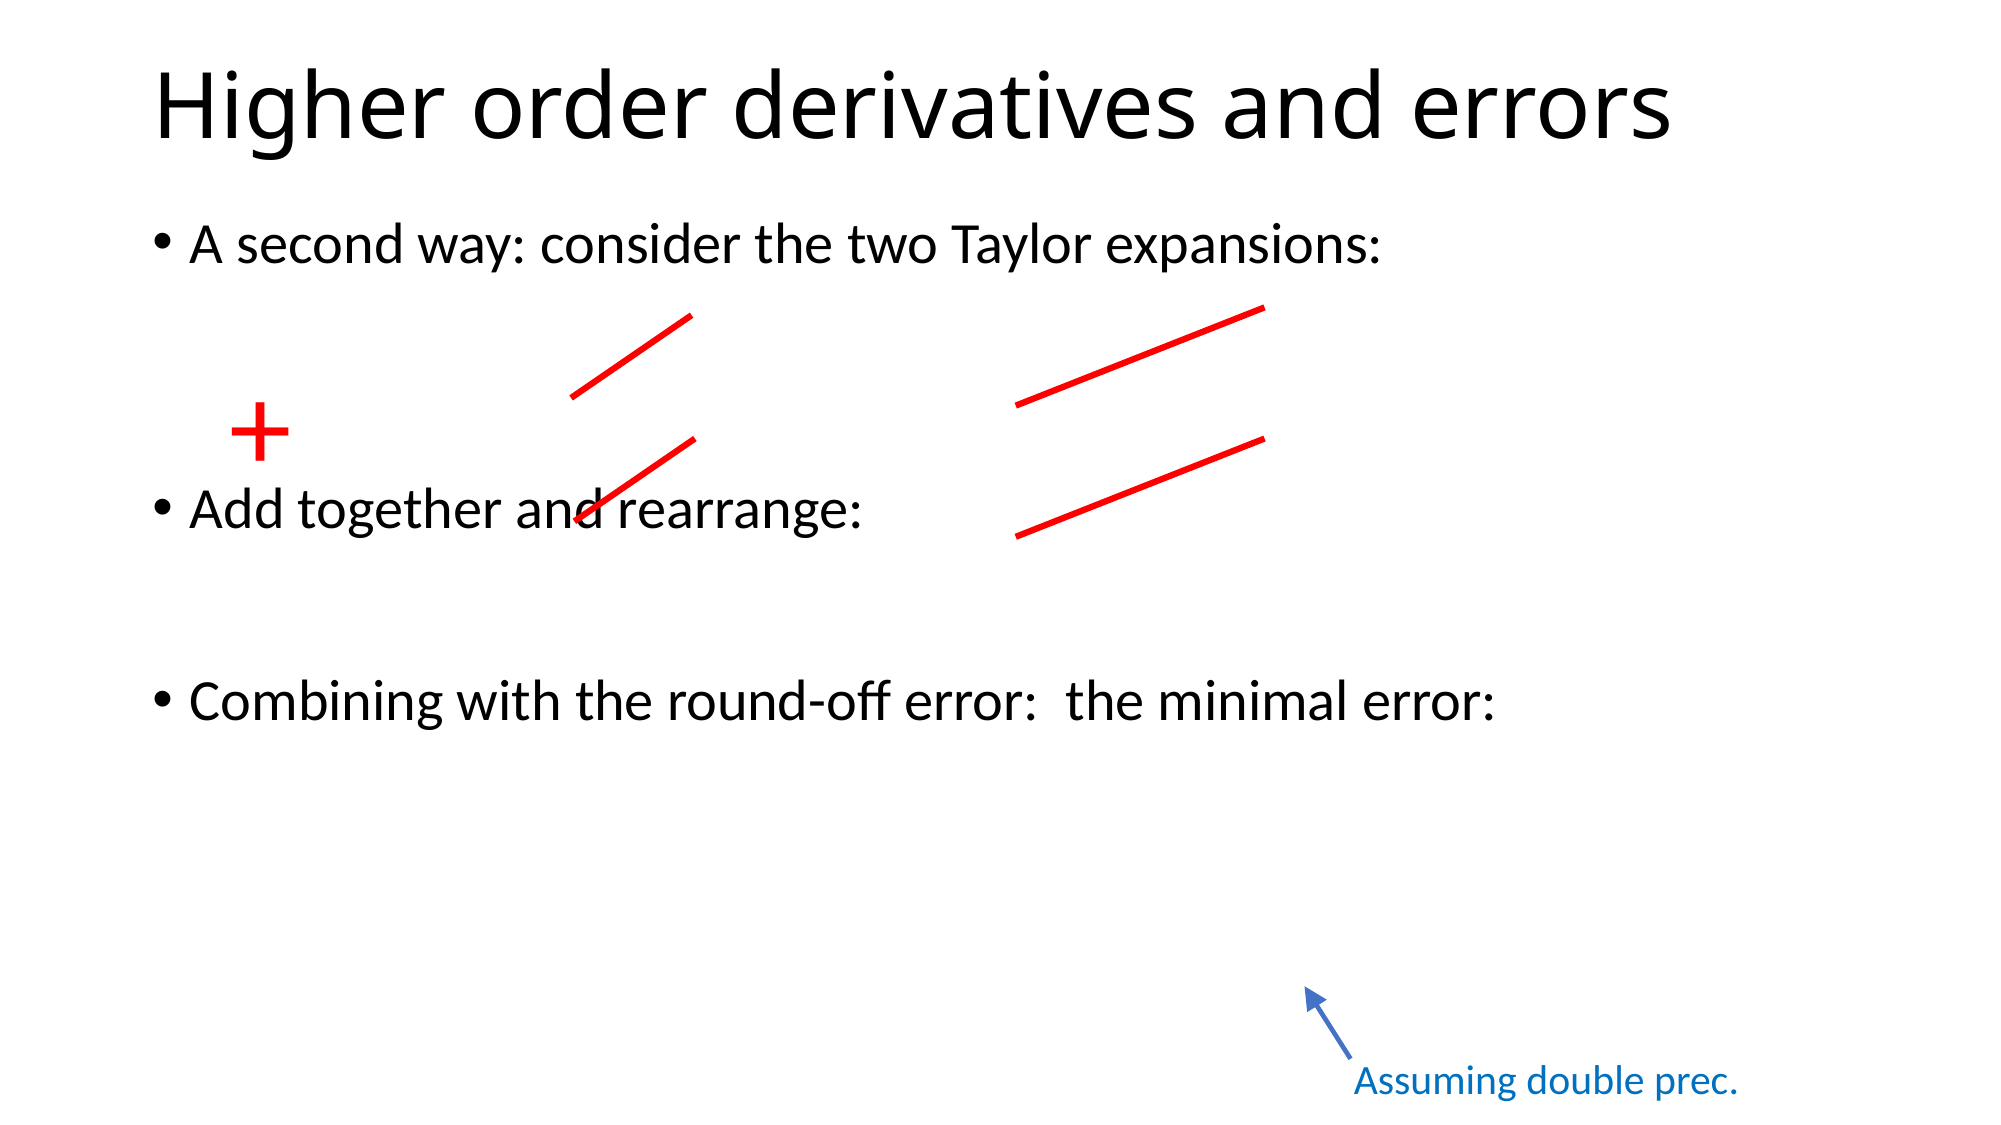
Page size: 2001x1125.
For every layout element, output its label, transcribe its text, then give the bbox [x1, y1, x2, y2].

text_box + [214, 339, 307, 505]
title Higher order derivatives and errors [137, 0, 2000, 218]
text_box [1015, 438, 1265, 537]
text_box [1304, 986, 1351, 1059]
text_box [574, 438, 695, 522]
text_box Assuming double prec. [1339, 1045, 1764, 1111]
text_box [1015, 307, 1265, 406]
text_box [571, 315, 692, 398]
